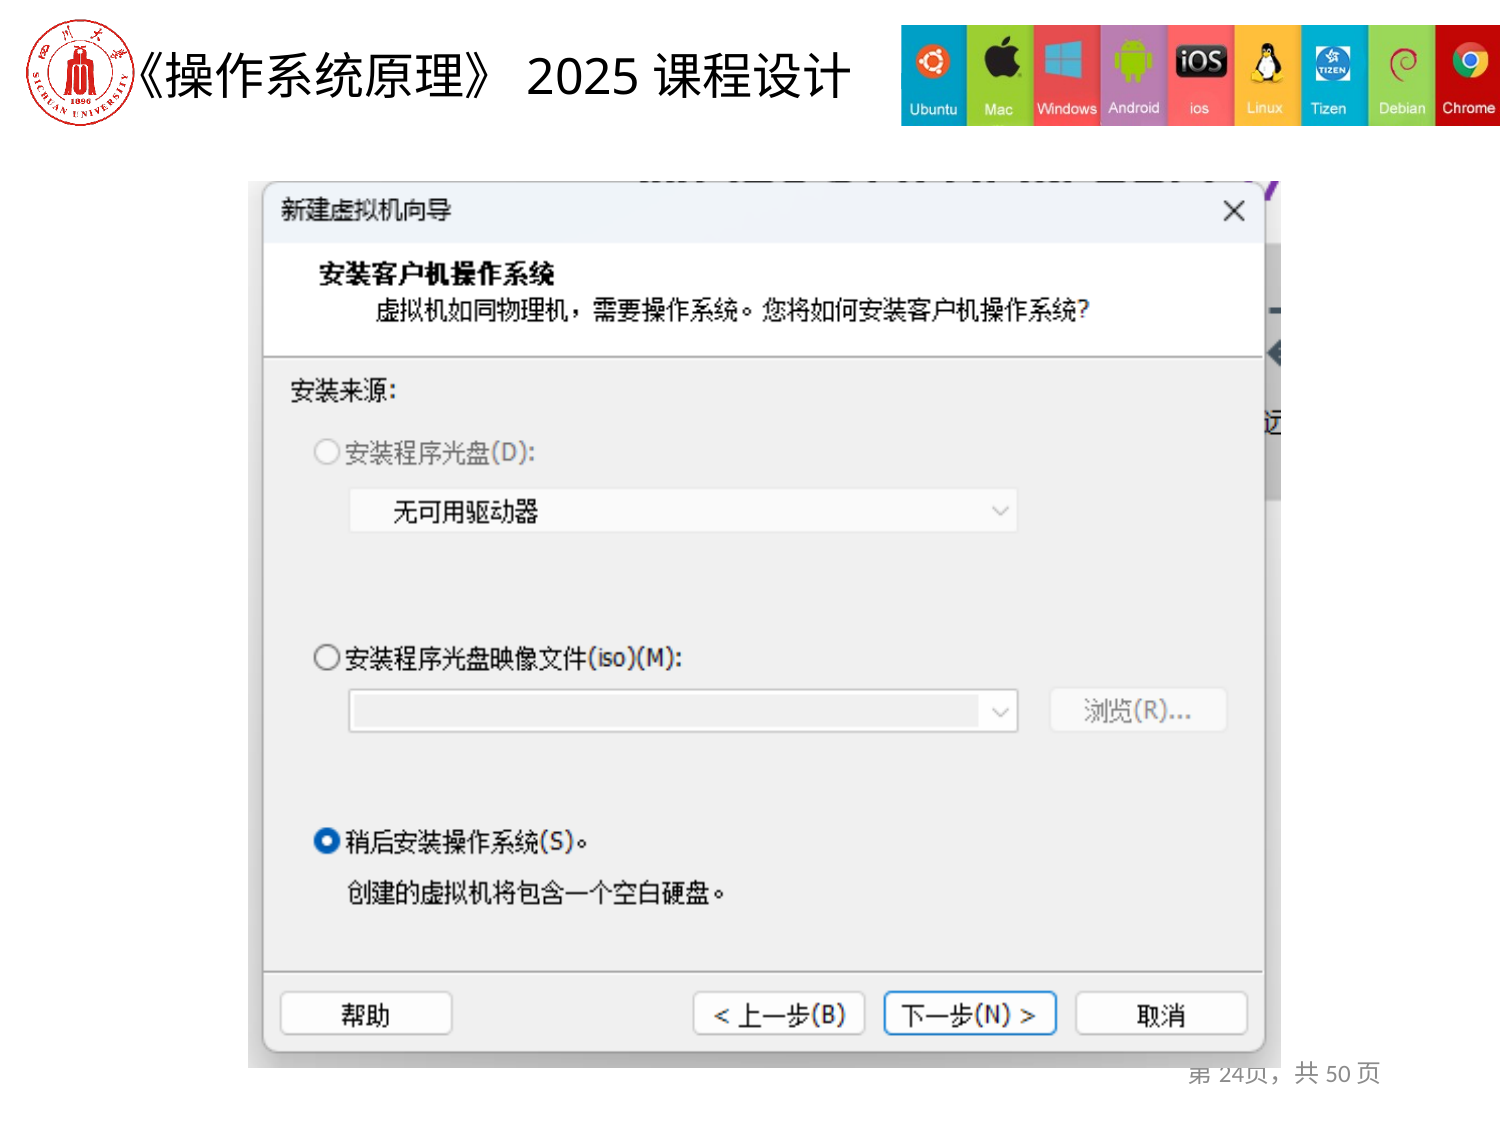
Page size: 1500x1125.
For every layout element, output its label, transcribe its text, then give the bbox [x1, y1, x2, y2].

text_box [901, 25, 1500, 126]
picture [26, 4, 139, 146]
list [247, 181, 1281, 1068]
text_box 《操作系统原理》2025课程设计 [139, 37, 868, 113]
slide_number [1059, 1042, 1397, 1103]
